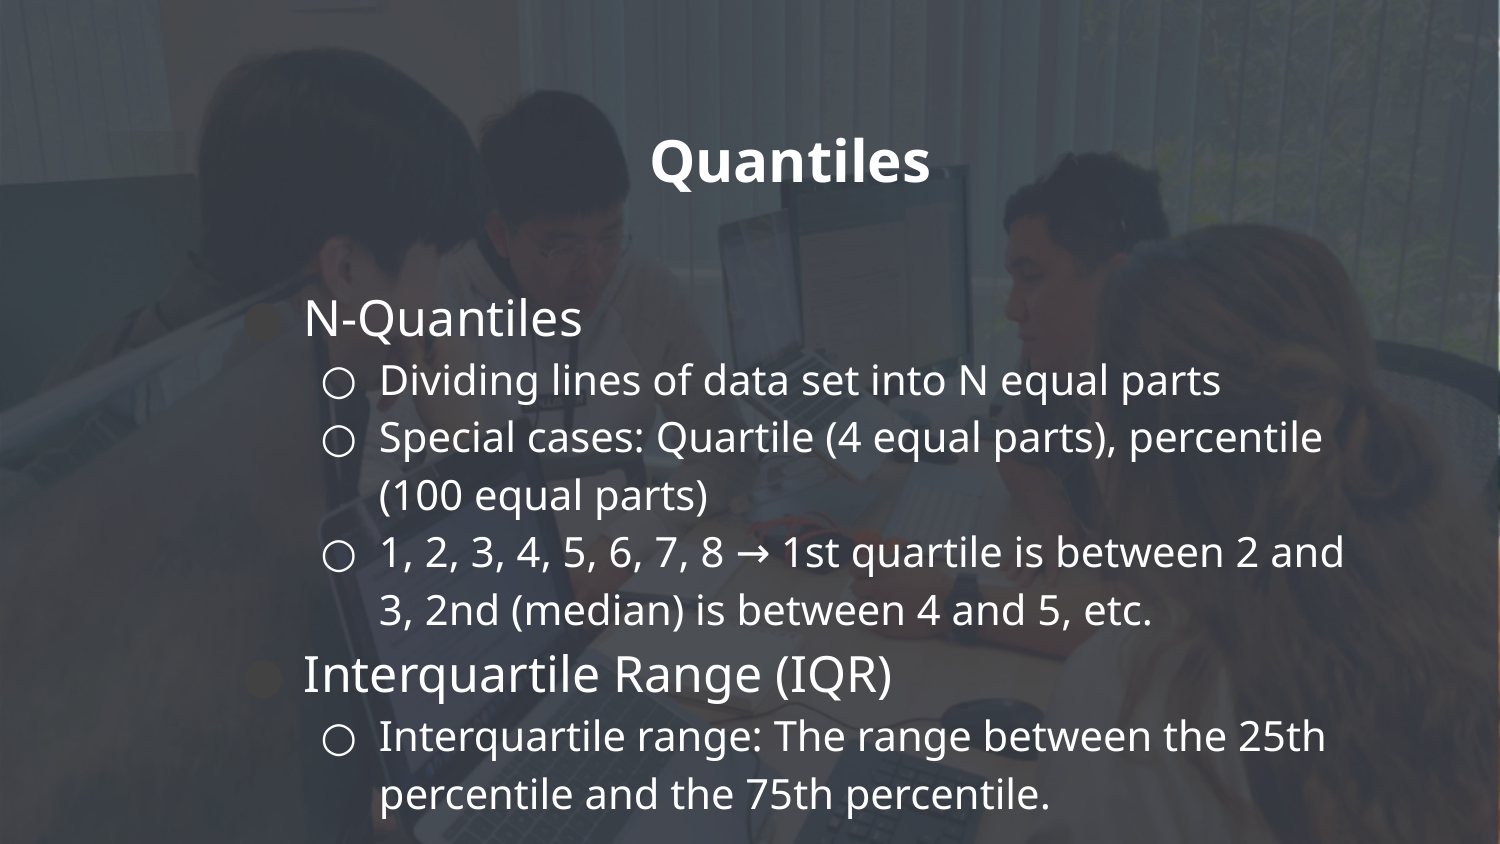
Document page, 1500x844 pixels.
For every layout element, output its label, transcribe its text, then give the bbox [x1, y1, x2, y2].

picture [0, 0, 1500, 844]
list N-Quantiles Dividing lines of data set into N equal parts Special cases: Quartile (4 equal parts), percentile (100 equal parts) 1, 2, 3, 4, 5, 6, 7, 8 → 1st quartile is between 2 and 3, 2nd (median) is between 4 and 5, etc. Interquartile Range (IQR) Interquartile range: The range between the 25th percentile and the 75th percentile. [213, 262, 1368, 680]
title Quantiles [213, 98, 1368, 262]
